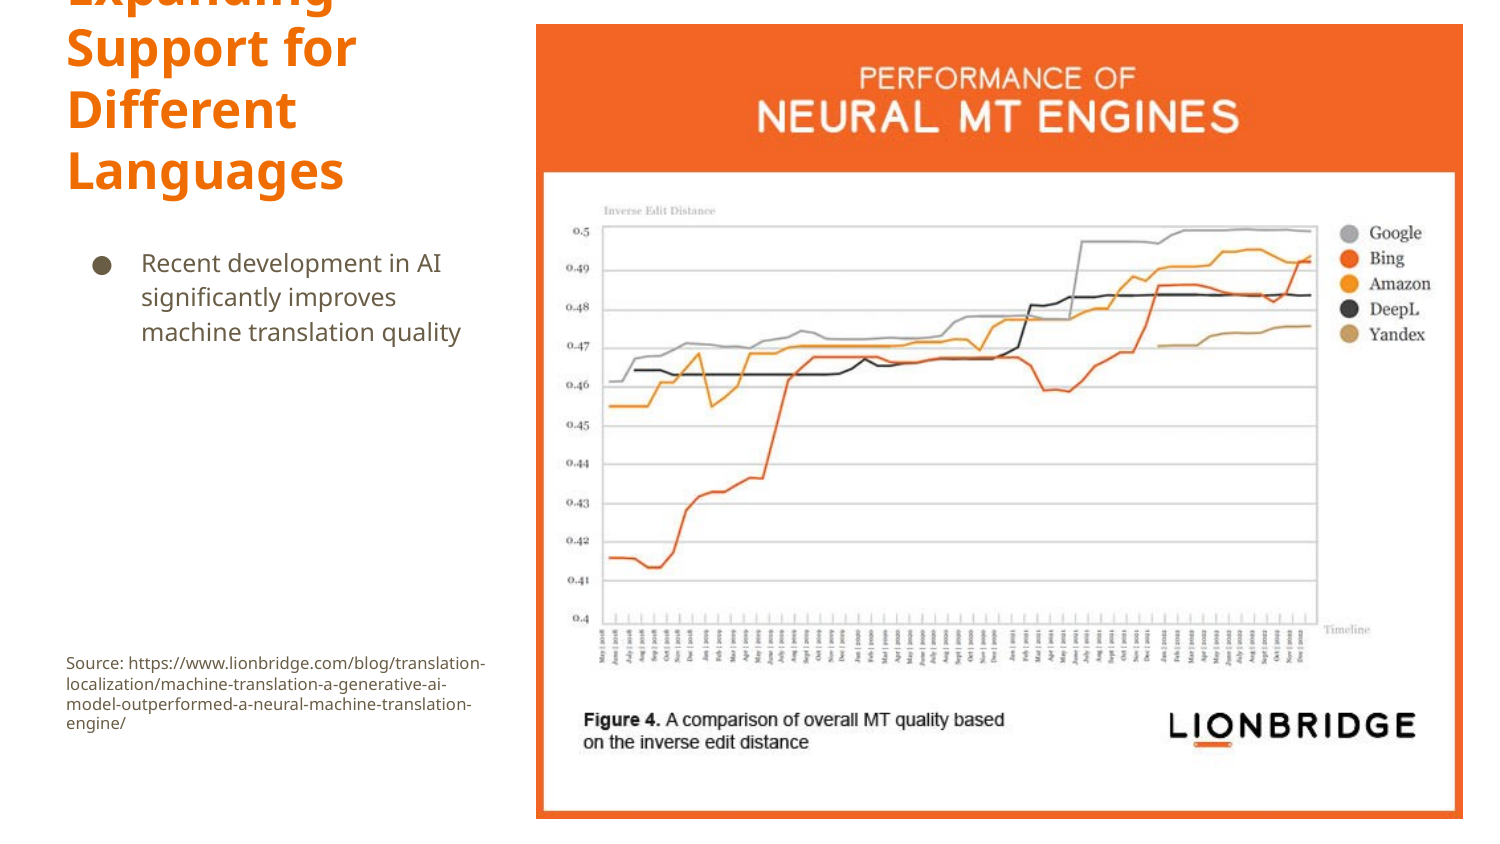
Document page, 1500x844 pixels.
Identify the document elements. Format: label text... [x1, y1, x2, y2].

list Recent development in AI significantly improves machine translation quality [51, 227, 512, 638]
picture [536, 24, 1464, 819]
title Expanding Support for Different Languages [51, 91, 512, 216]
text_box Source: https://www.lionbridge.com/blog/translation-localization/machine-translation-a-generative-ai-model-outperformed-a-neural-machine-translation-engine/ [51, 638, 512, 749]
